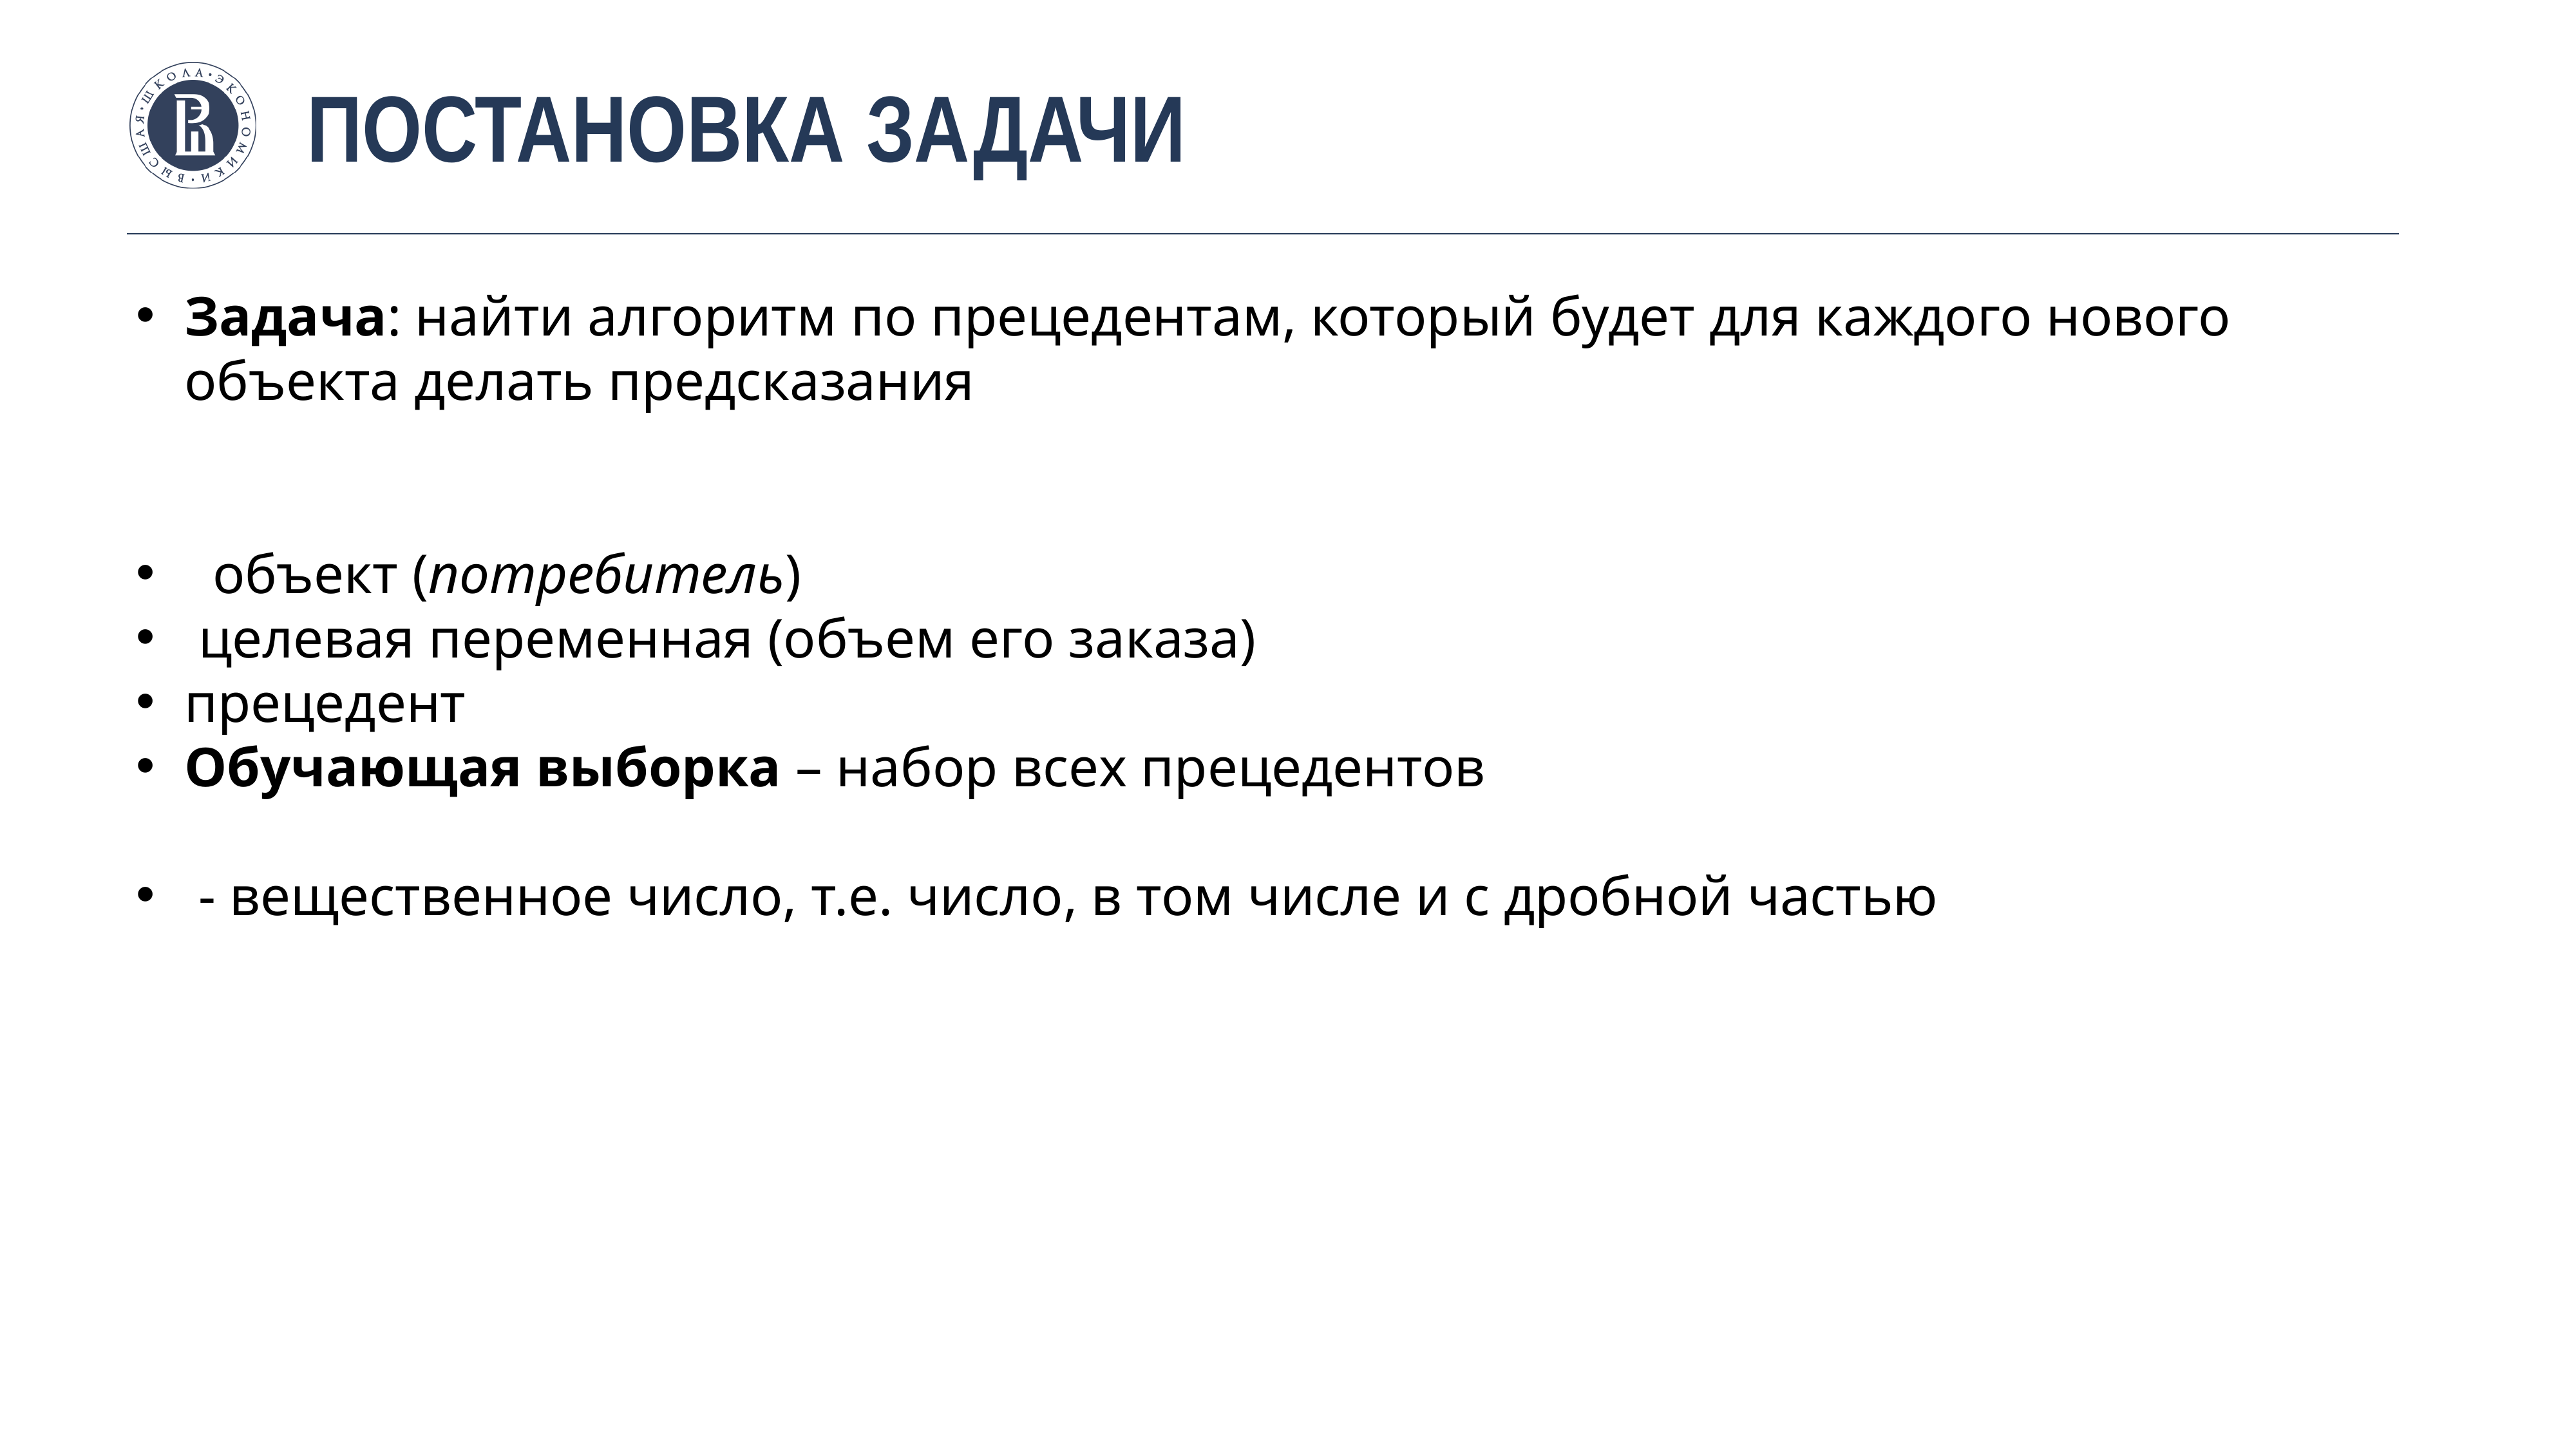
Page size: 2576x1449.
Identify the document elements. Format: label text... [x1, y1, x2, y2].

picture [129, 62, 256, 189]
text_box постановка задачи [299, 61, 2513, 190]
